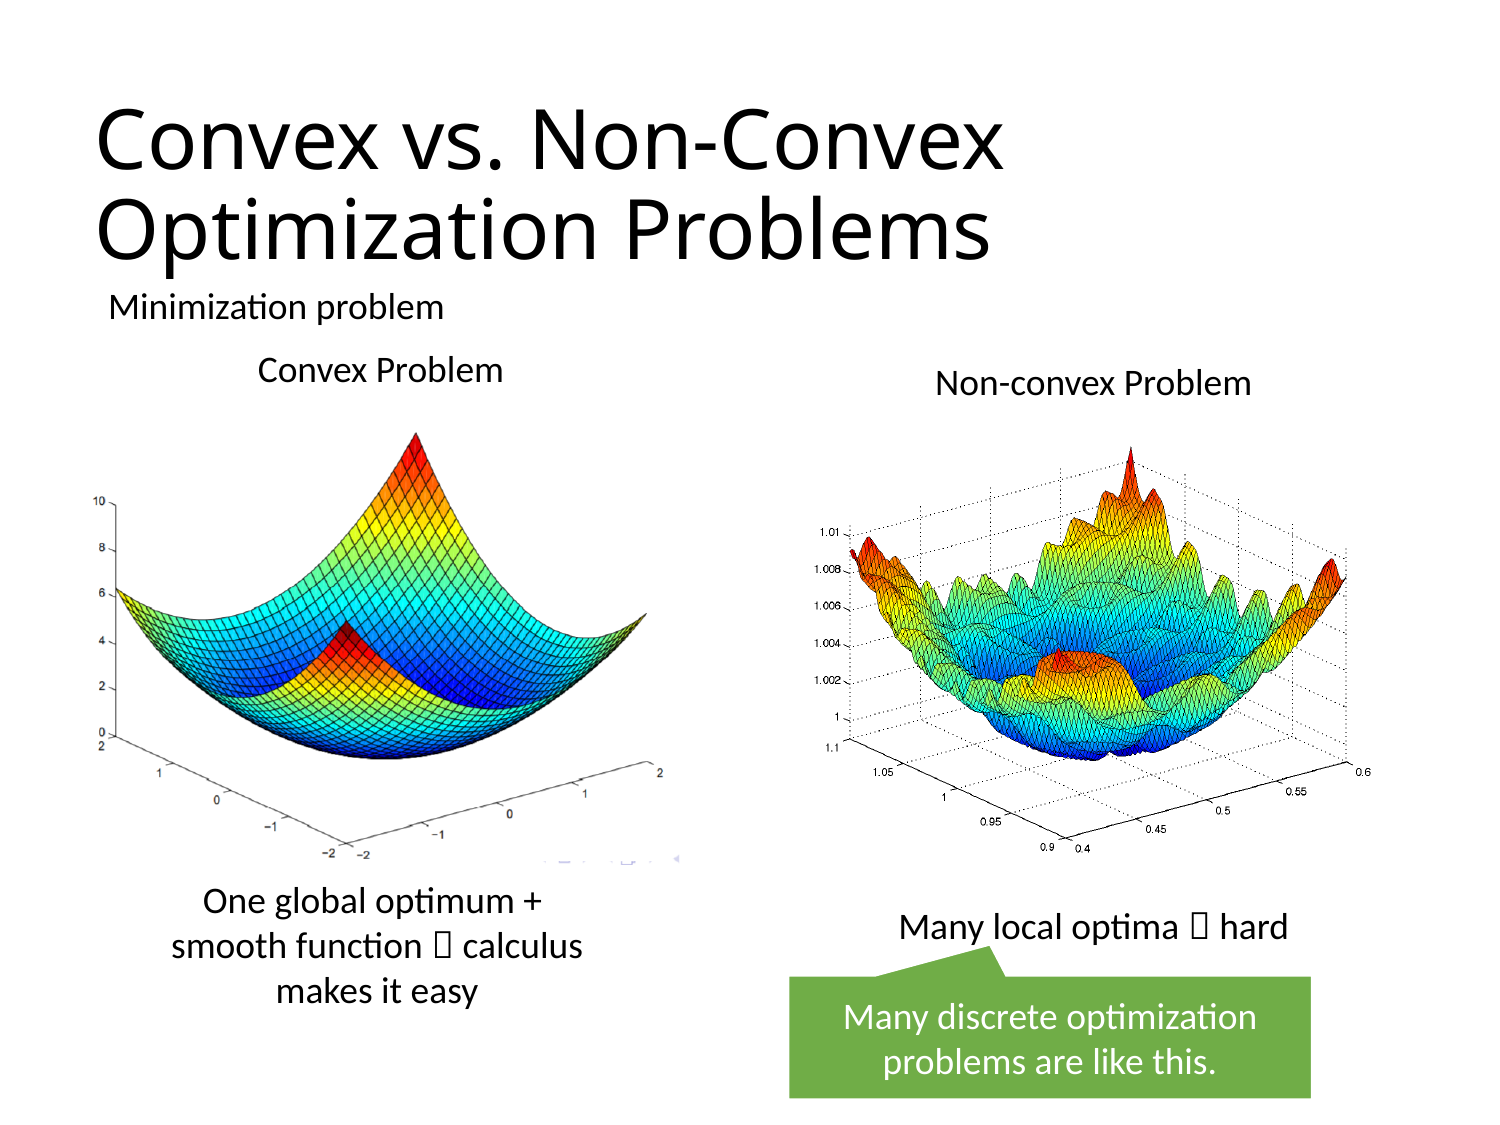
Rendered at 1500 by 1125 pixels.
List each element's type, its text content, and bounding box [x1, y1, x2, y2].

text_box Minimization problem [93, 274, 461, 335]
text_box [787, 350, 1400, 956]
title Convex vs. Non-Convex Optimization Problems [79, 55, 1438, 320]
text_box Many discrete optimization problems are like this. [786, 956, 1315, 1102]
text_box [75, 337, 688, 1021]
